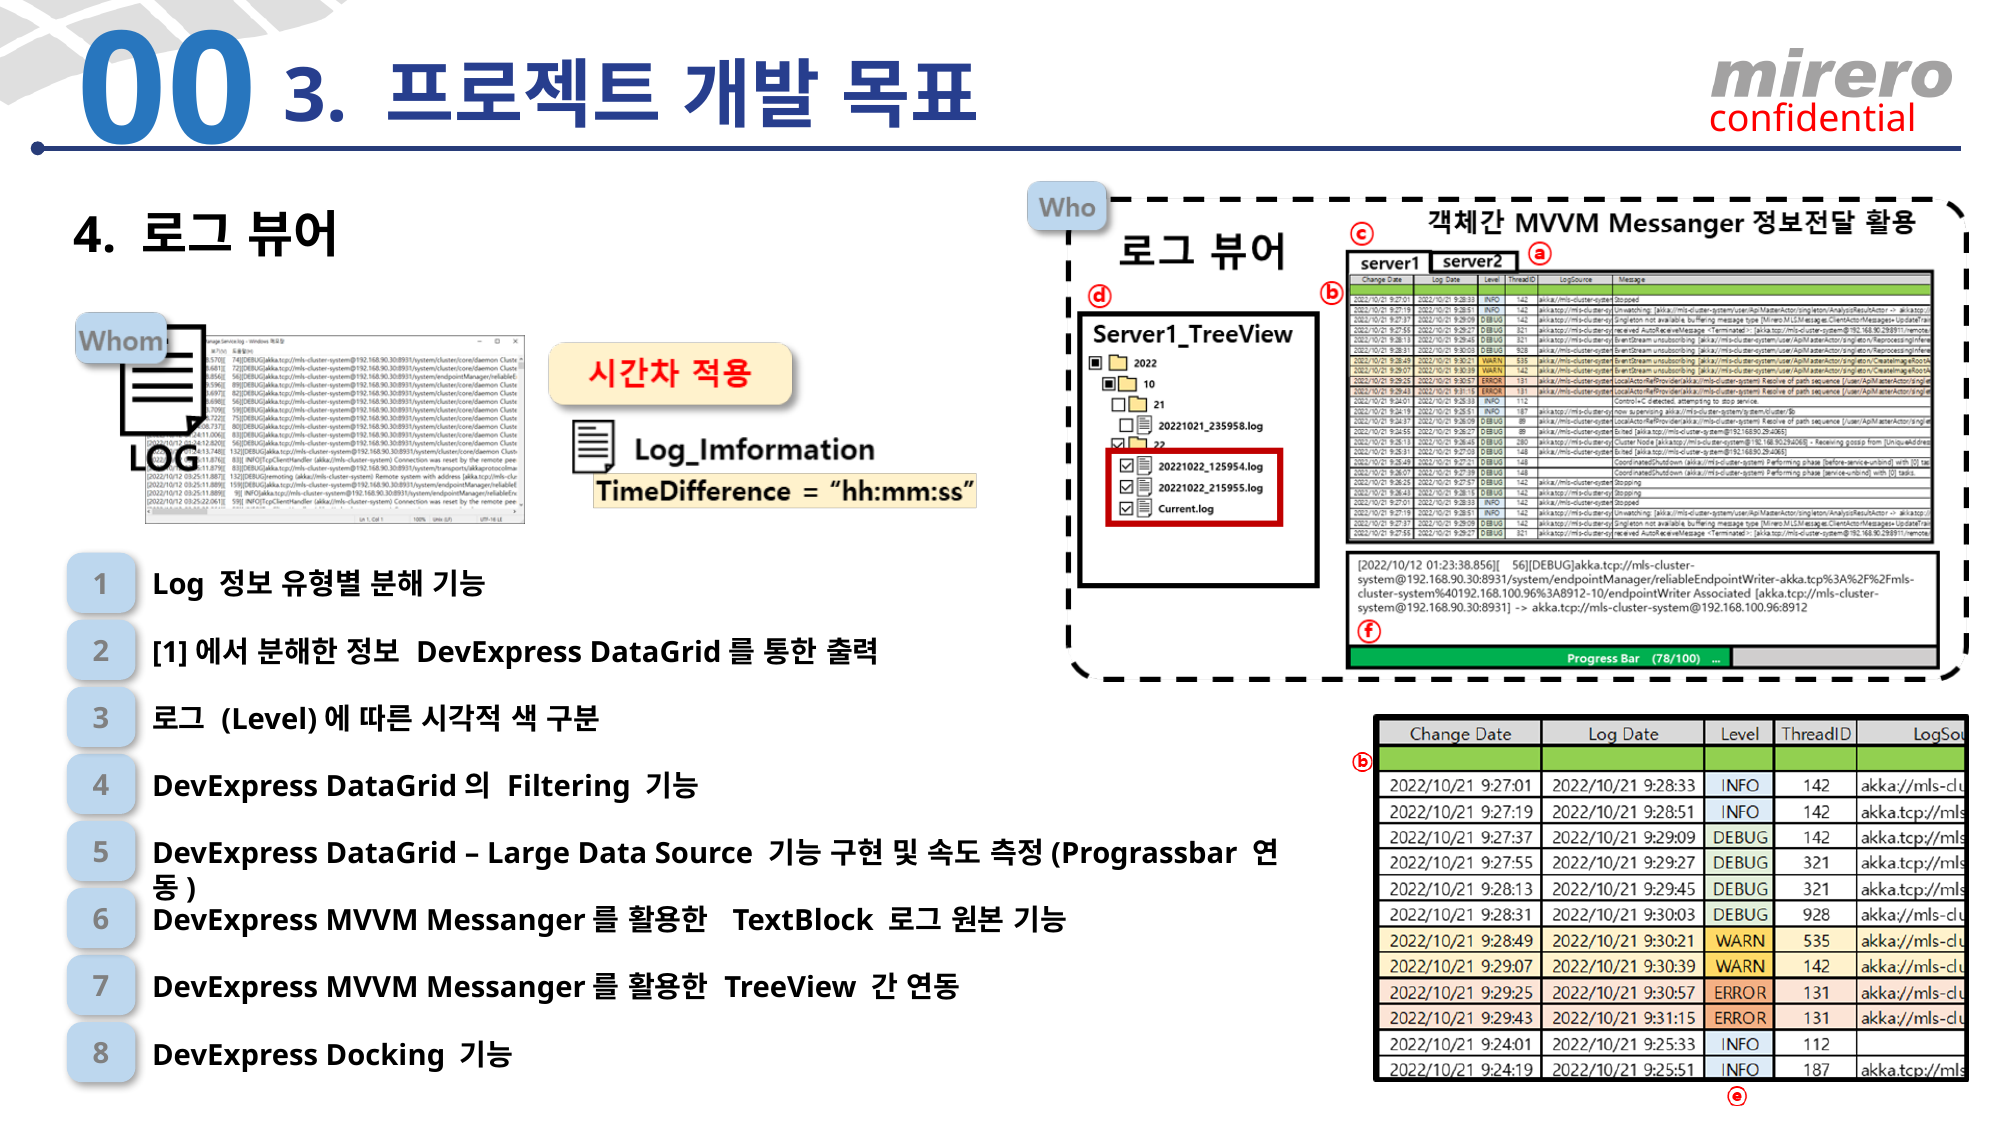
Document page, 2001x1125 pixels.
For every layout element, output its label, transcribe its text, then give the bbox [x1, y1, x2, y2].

picture [0, 0, 534, 172]
picture [1018, 177, 1969, 682]
text_box 5 [65, 819, 137, 883]
text_box Log 정보 유형별 분해 기능 [137, 558, 1000, 608]
text_box DevExpress MVVM Messanger를 활용한 TreeView 간 연동 [137, 961, 1263, 1012]
text_box 2 [65, 618, 137, 681]
text_box 1 [65, 551, 137, 614]
text_box DevExpress DataGrid – Large Data Source 기능 구현 및 속도 측정(Prograssbar 연동) [137, 826, 1336, 912]
text_box 로그 (Level)에 따른 시각적 색 구분 [137, 692, 952, 743]
text_box 3. 프로젝트 개발 목표 [268, 22, 2000, 173]
text_box [1]에서 분해한 정보 DevExpress DataGrid를 통한 출력 [137, 625, 1000, 676]
text_box 4. 로그 뷰어 [58, 194, 814, 270]
text_box 7 [65, 955, 137, 1017]
text_box 6 [65, 886, 137, 950]
text_box DevExpress DataGrid의 Filtering 기능 [137, 759, 984, 810]
text_box DevExpress MVVM Messanger를 활용한 TextBlock 로그 원본 기능 [137, 894, 1299, 944]
text_box DevExpress Docking 기능 [137, 1028, 1299, 1079]
text_box 4 [65, 754, 137, 816]
picture [1337, 714, 1969, 1119]
text_box 3 [65, 685, 137, 748]
picture [544, 338, 1001, 523]
text_box 00 [78, 43, 268, 142]
text_box 8 [65, 1021, 137, 1084]
picture [58, 308, 525, 524]
